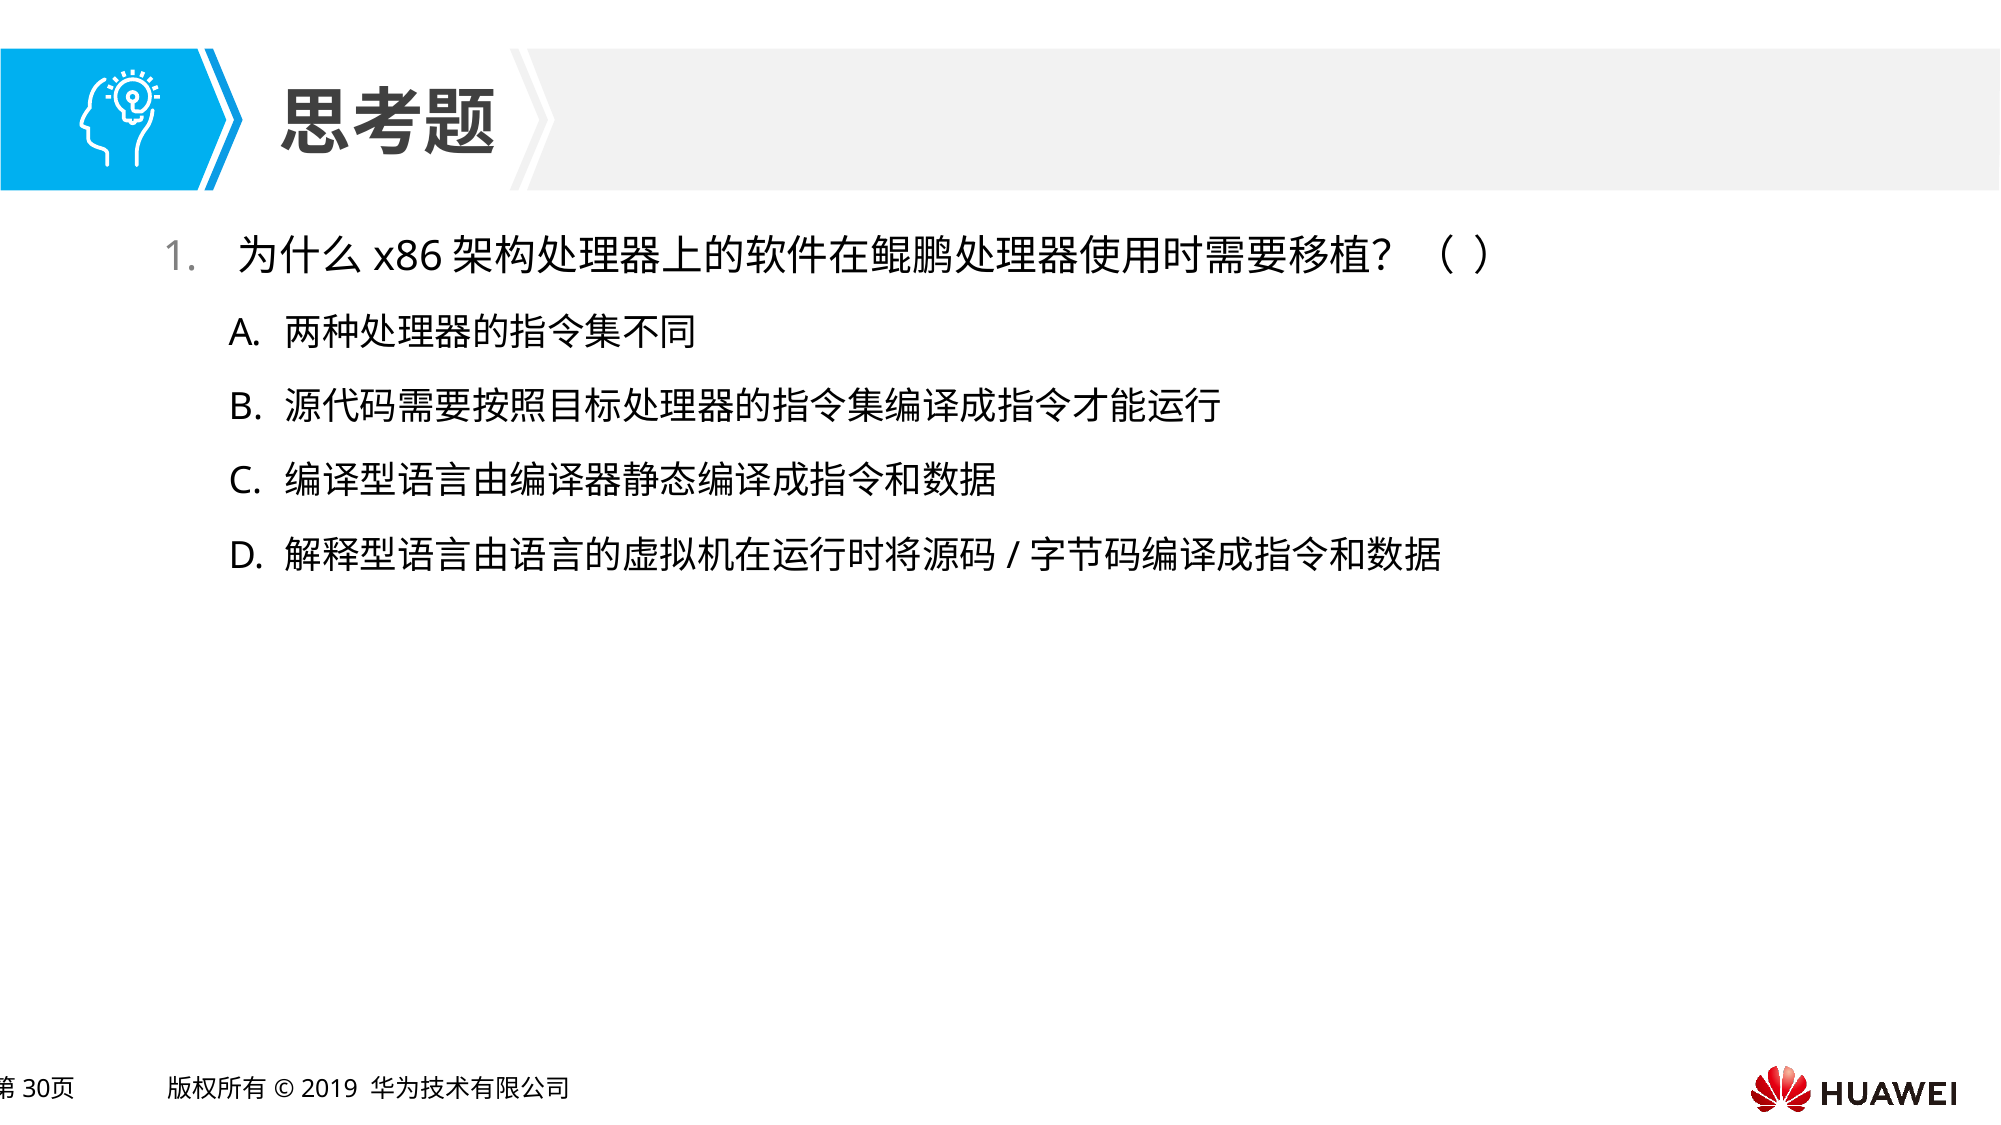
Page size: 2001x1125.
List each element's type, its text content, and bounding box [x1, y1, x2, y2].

picture [1751, 1066, 1956, 1112]
list 为什么x86架构处理器上的软件在鲲鹏处理器使用时需要移植？（ ） 两种处理器的指令集不同 源代码需要按照目标处理器的指令集编译成指令才能运行 编译型语言由编译器静态编译成指令和数据 解释型语言由语言的虚拟机在运行时将源码/字节码编译成指令和数据 [149, 202, 1883, 971]
